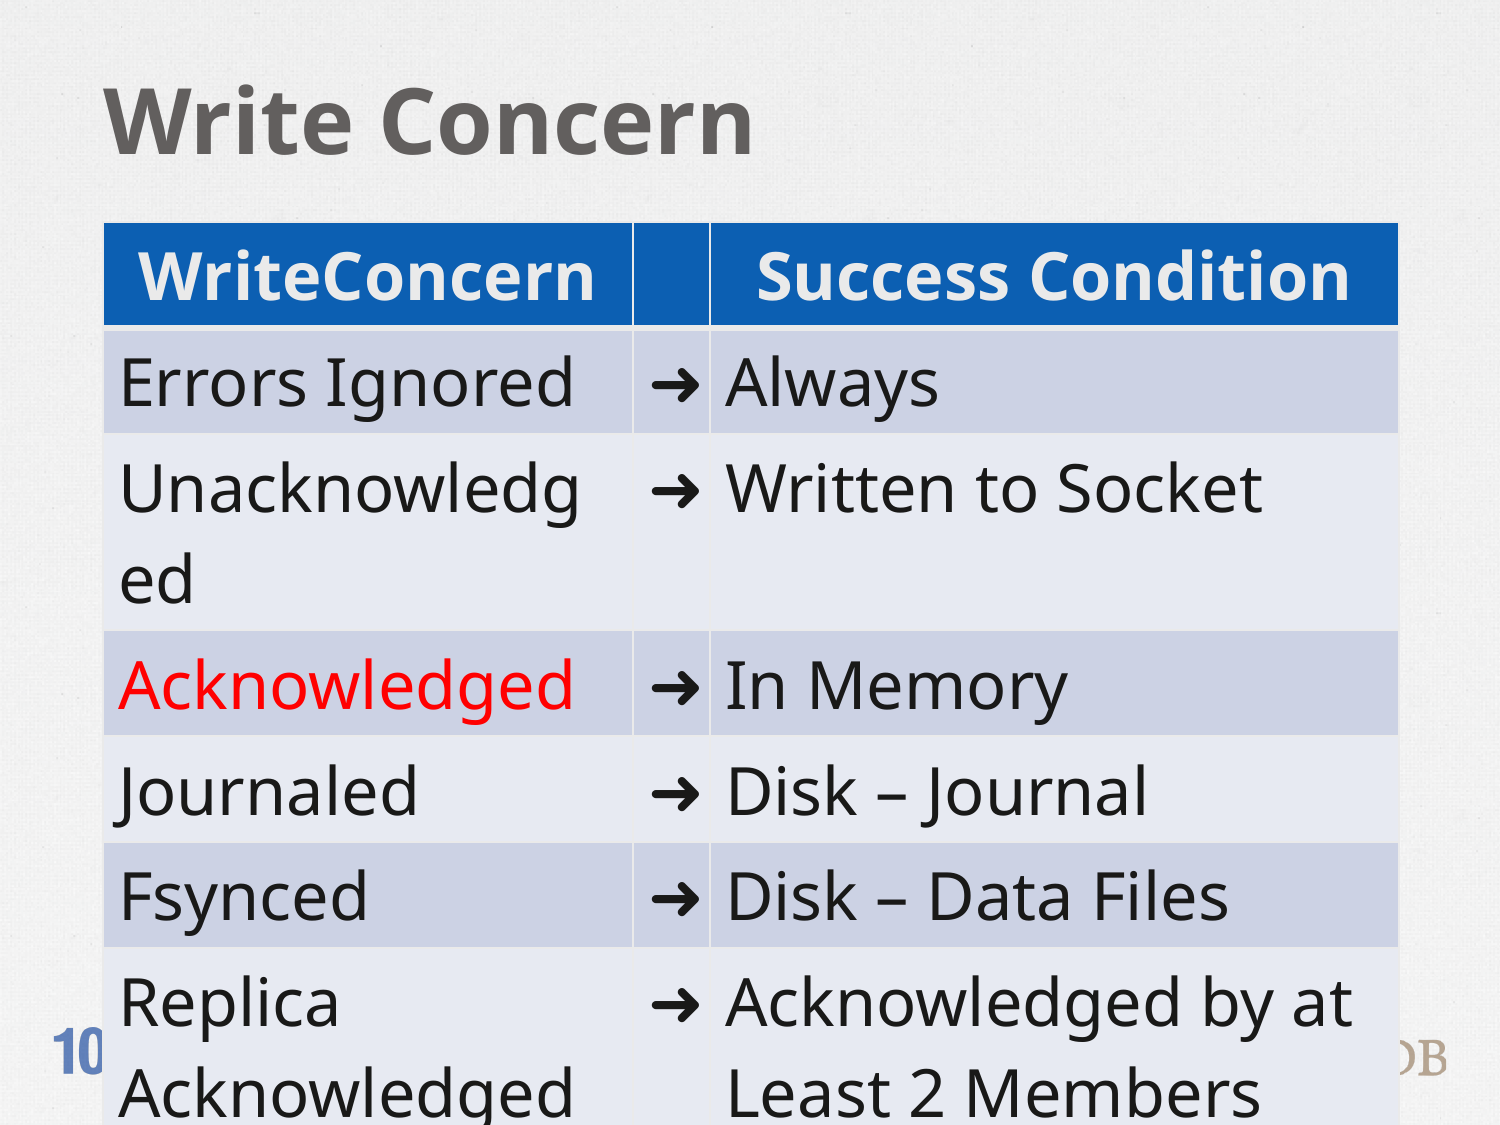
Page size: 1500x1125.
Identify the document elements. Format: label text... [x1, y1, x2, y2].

table_cell In Memory [711, 631, 1398, 735]
table_cell ➜ [634, 737, 709, 841]
table_cell Acknowledged [104, 631, 632, 735]
table_cell ➜ [634, 631, 709, 735]
table_cell Always [711, 331, 1398, 433]
title Write Concern [103, 55, 1399, 195]
table_cell Disk – Journal [711, 737, 1398, 841]
table_header [634, 223, 709, 325]
table_cell ➜ [634, 435, 709, 629]
table_cell Unacknowledged [104, 435, 632, 629]
table_cell Fsynced [104, 843, 632, 947]
picture [1400, 1044, 1409, 1072]
table_cell Errors Ignored [104, 331, 632, 433]
table_cell ➜ [634, 331, 709, 433]
table_cell Disk – Data Files [711, 843, 1398, 947]
table_cell Written to Socket [711, 435, 1398, 629]
table_cell ➜ [634, 949, 709, 1125]
table_cell Acknowledged by at Least 2 Members [711, 949, 1398, 1125]
table_cell Journaled [104, 737, 632, 841]
table_cell Replica Acknowledged [104, 949, 632, 1125]
table_header WriteConcern [104, 223, 632, 325]
picture [0, 0, 1500, 1125]
table_cell ➜ [634, 843, 709, 947]
picture [88, 1034, 98, 1068]
table_header Success Condition [711, 223, 1398, 325]
